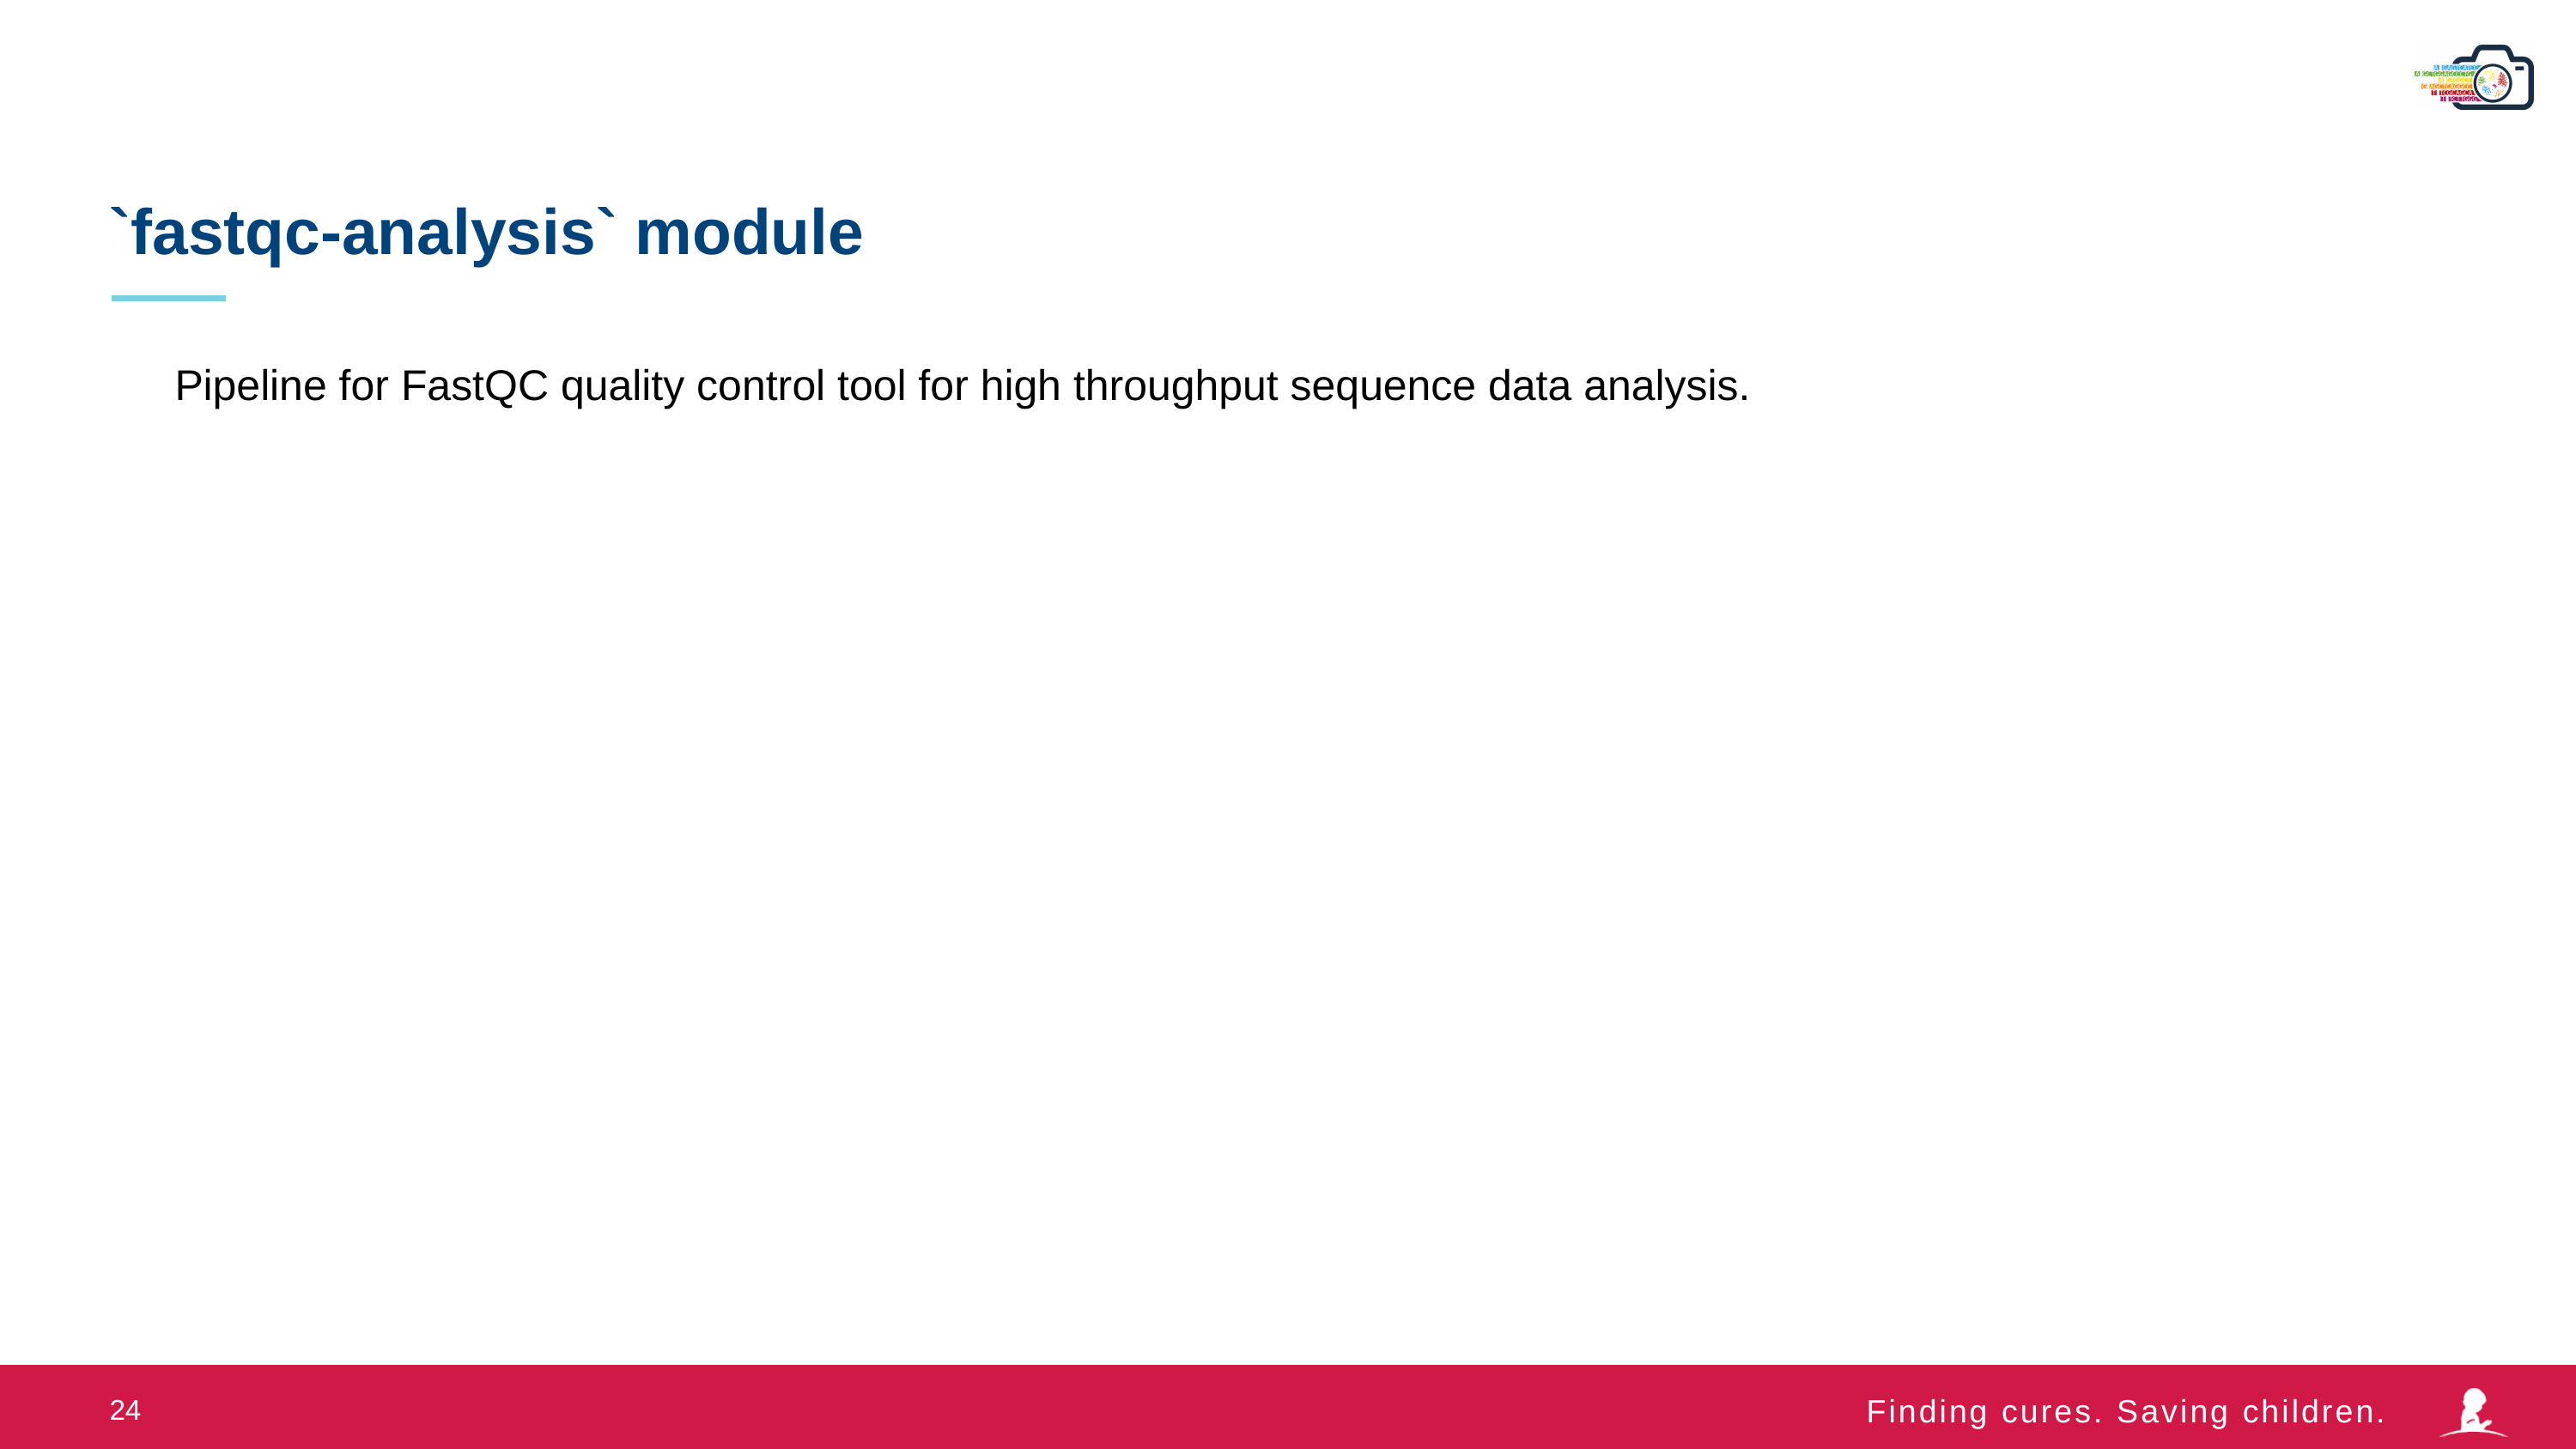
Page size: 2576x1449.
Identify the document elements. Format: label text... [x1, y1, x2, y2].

text_box Pipeline for FastQC quality control tool for high throughput sequence data analysis. [161, 351, 1948, 415]
picture [2415, 45, 2534, 110]
title `fastqc-analysis` module [96, 77, 2475, 276]
slide_number 24 [96, 1375, 228, 1442]
